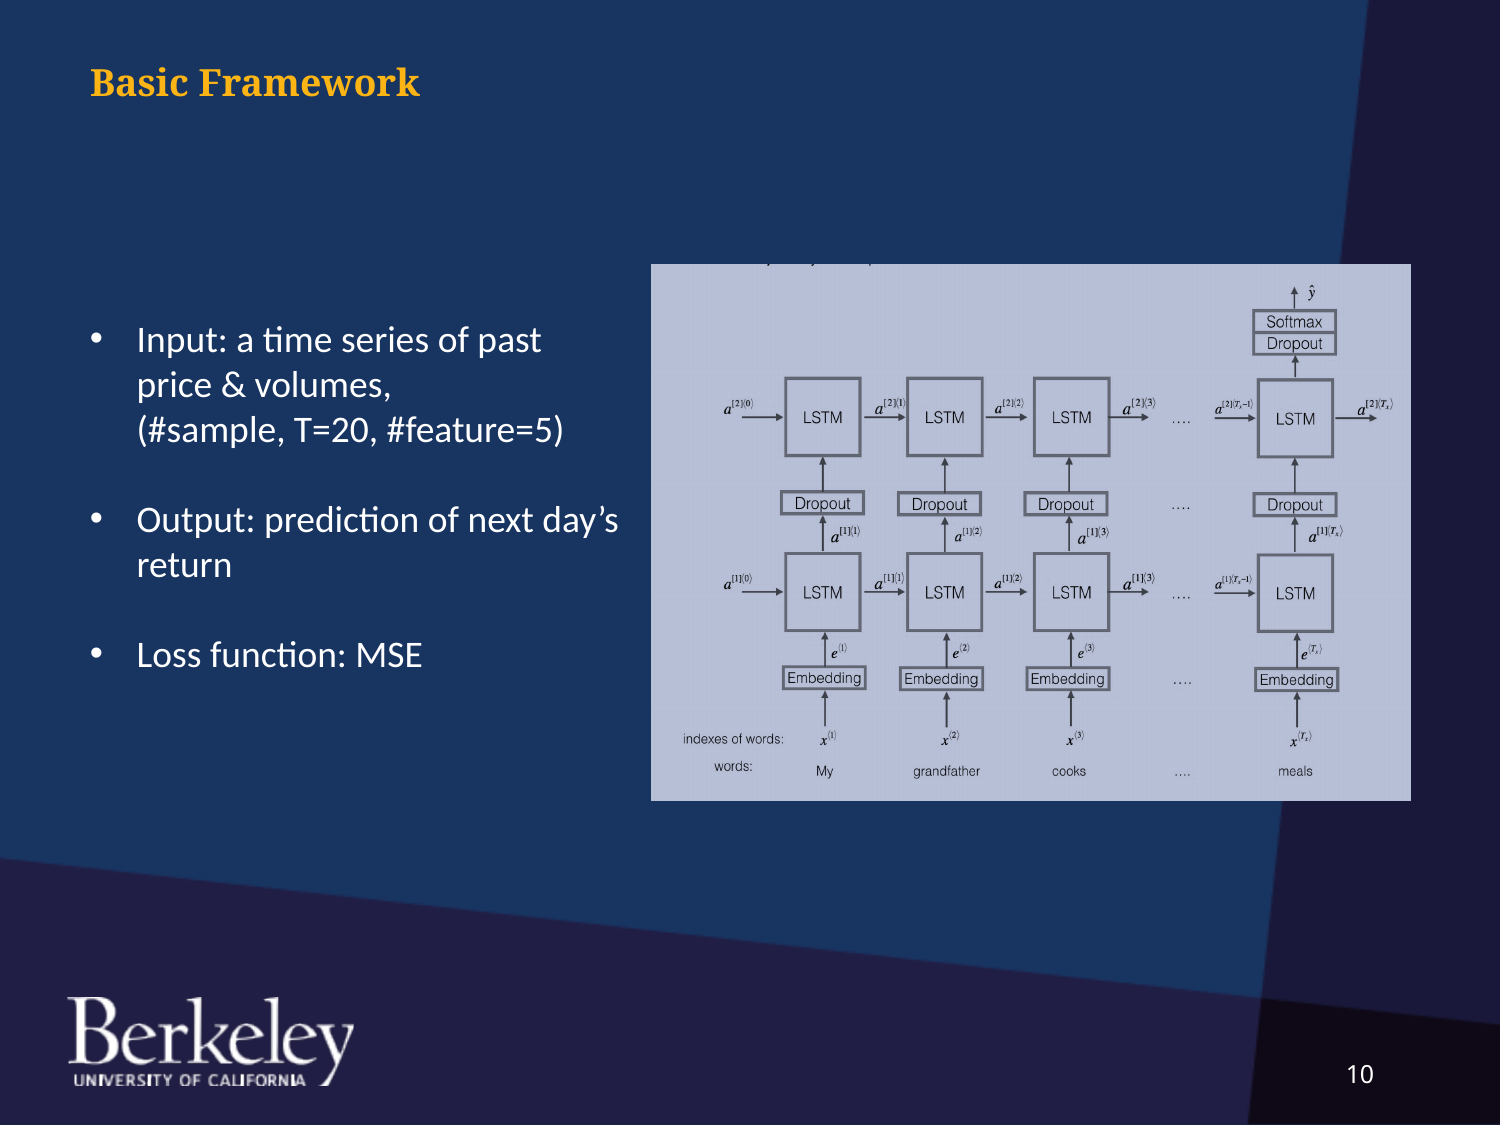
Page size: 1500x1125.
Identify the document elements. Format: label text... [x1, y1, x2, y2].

text_box Input: a time series of past price & volumes, (#sample, T=20, #feature=5) Output: prediction of next day’s return Loss function: MSE [74, 307, 642, 683]
list Basic Framework [75, 51, 642, 132]
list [651, 263, 1412, 801]
picture [0, 0, 1500, 1125]
